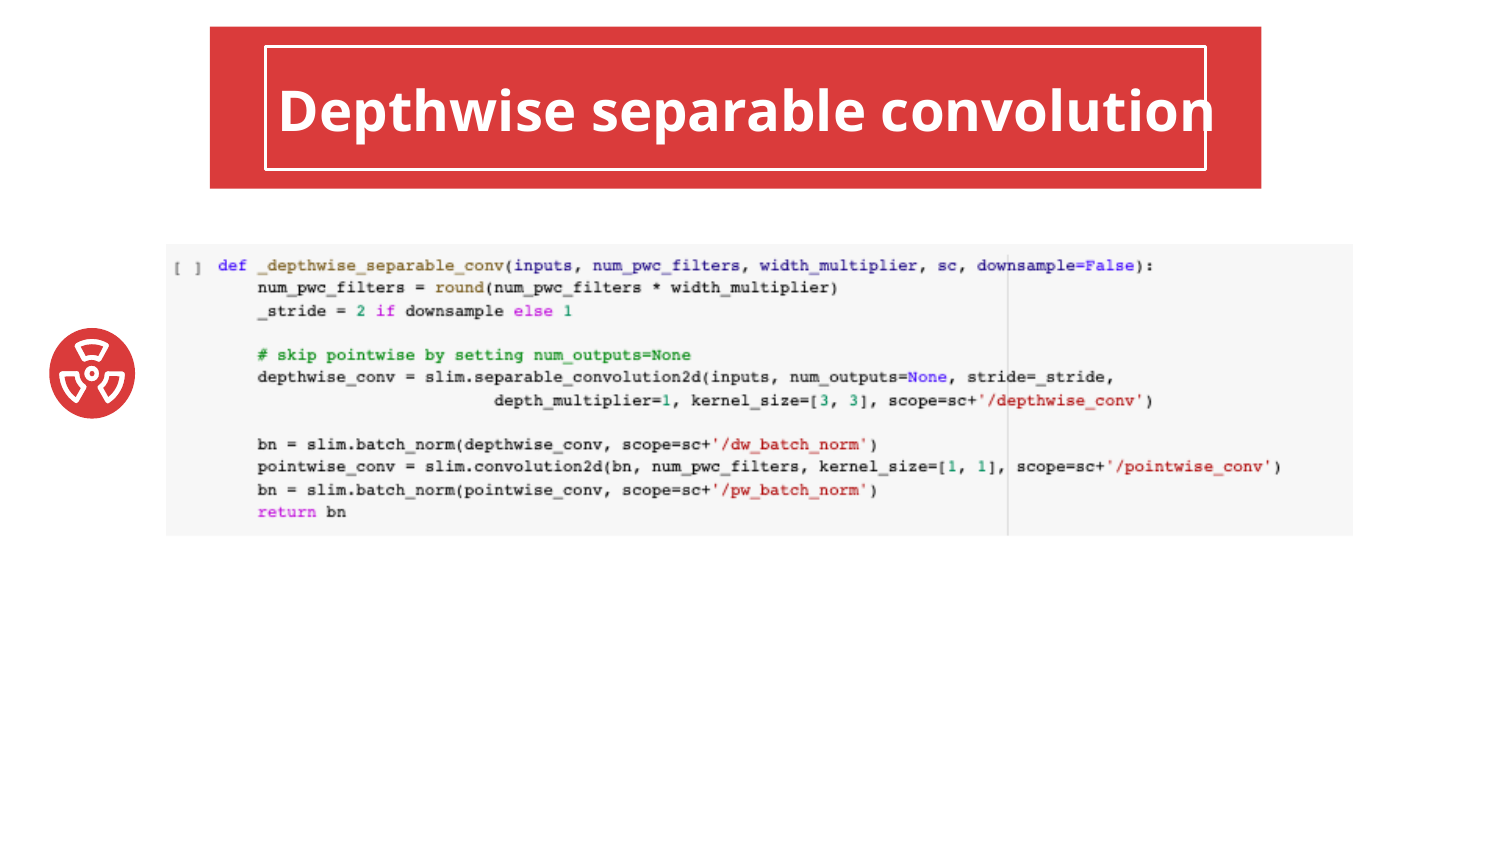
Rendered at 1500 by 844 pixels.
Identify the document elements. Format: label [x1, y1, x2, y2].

text_box [209, 26, 1262, 189]
picture [166, 244, 1353, 547]
text_box [48, 327, 136, 419]
